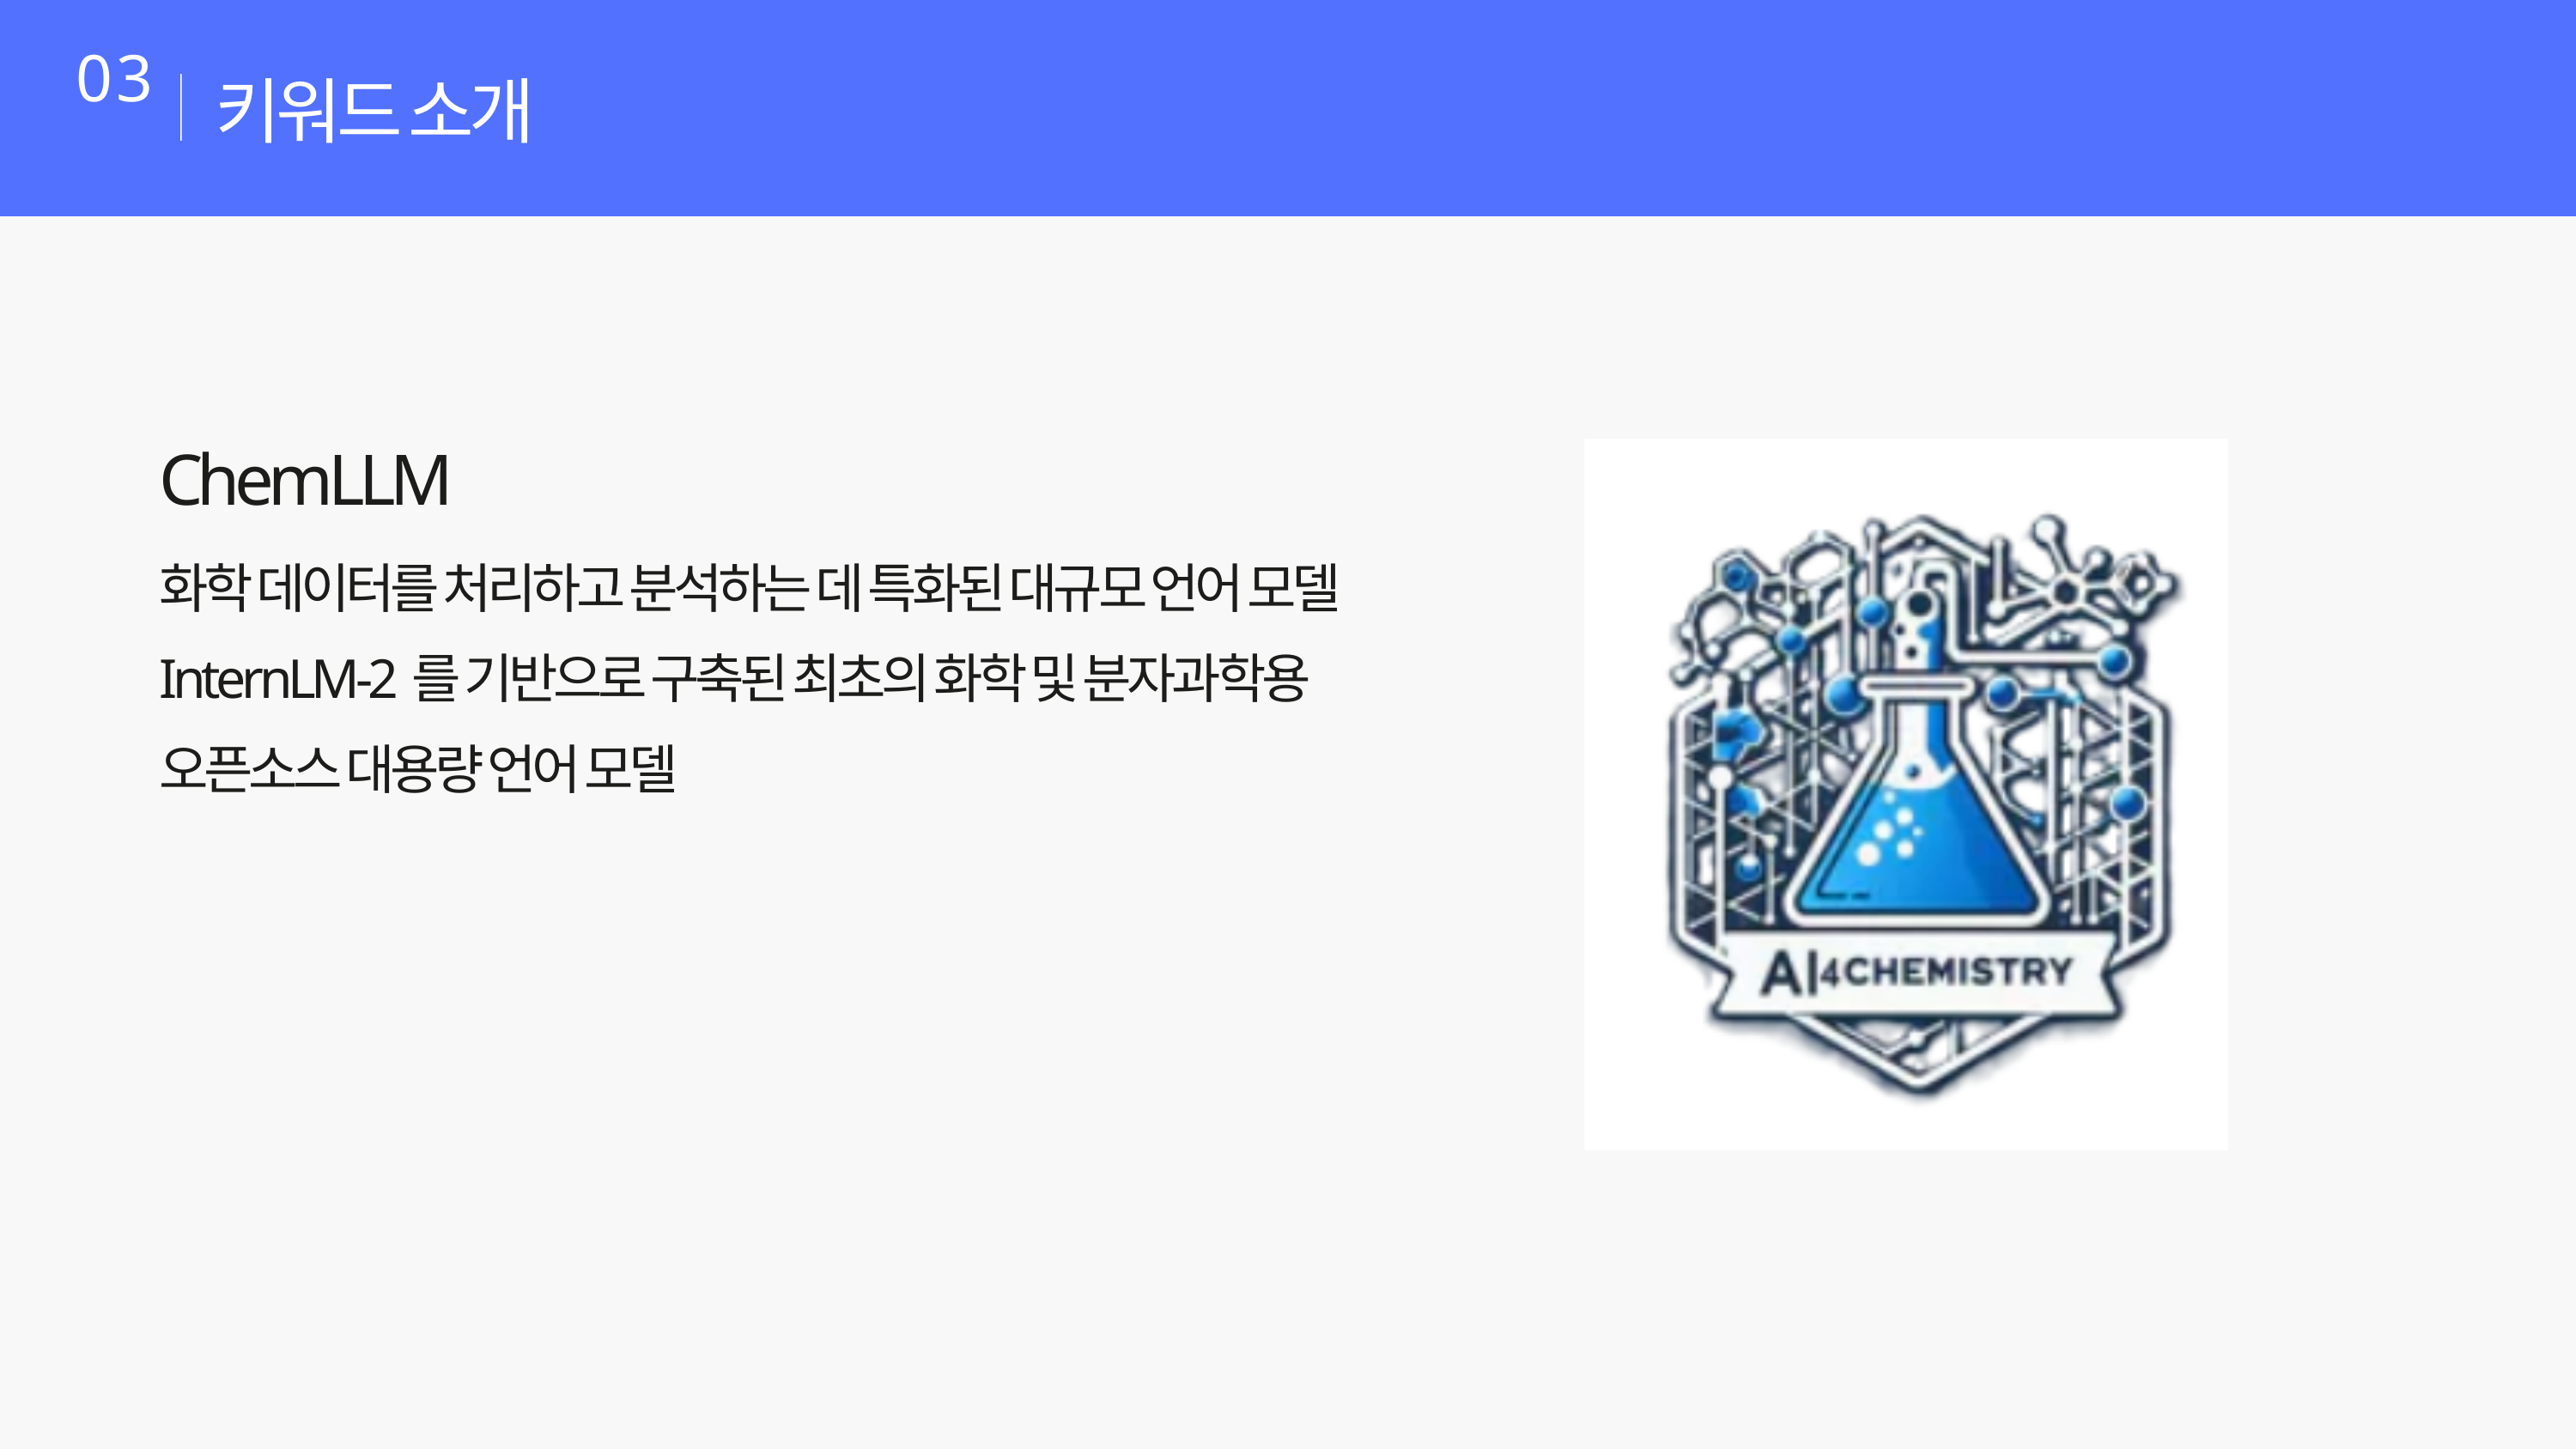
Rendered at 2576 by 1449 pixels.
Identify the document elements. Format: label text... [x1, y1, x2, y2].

text_box 화학 데이터를 처리하고 분석하는 데 특화된 대규모 언어 모델 InternLM-2를 기반으로 구축된 최초의 화학 및 분자과학용 오픈소스 대용량 언어 모델 [159, 528, 1347, 801]
text_box ChemLLM [159, 401, 891, 520]
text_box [0, 0, 2576, 216]
text_box [1584, 439, 2228, 1150]
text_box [56, 45, 173, 162]
